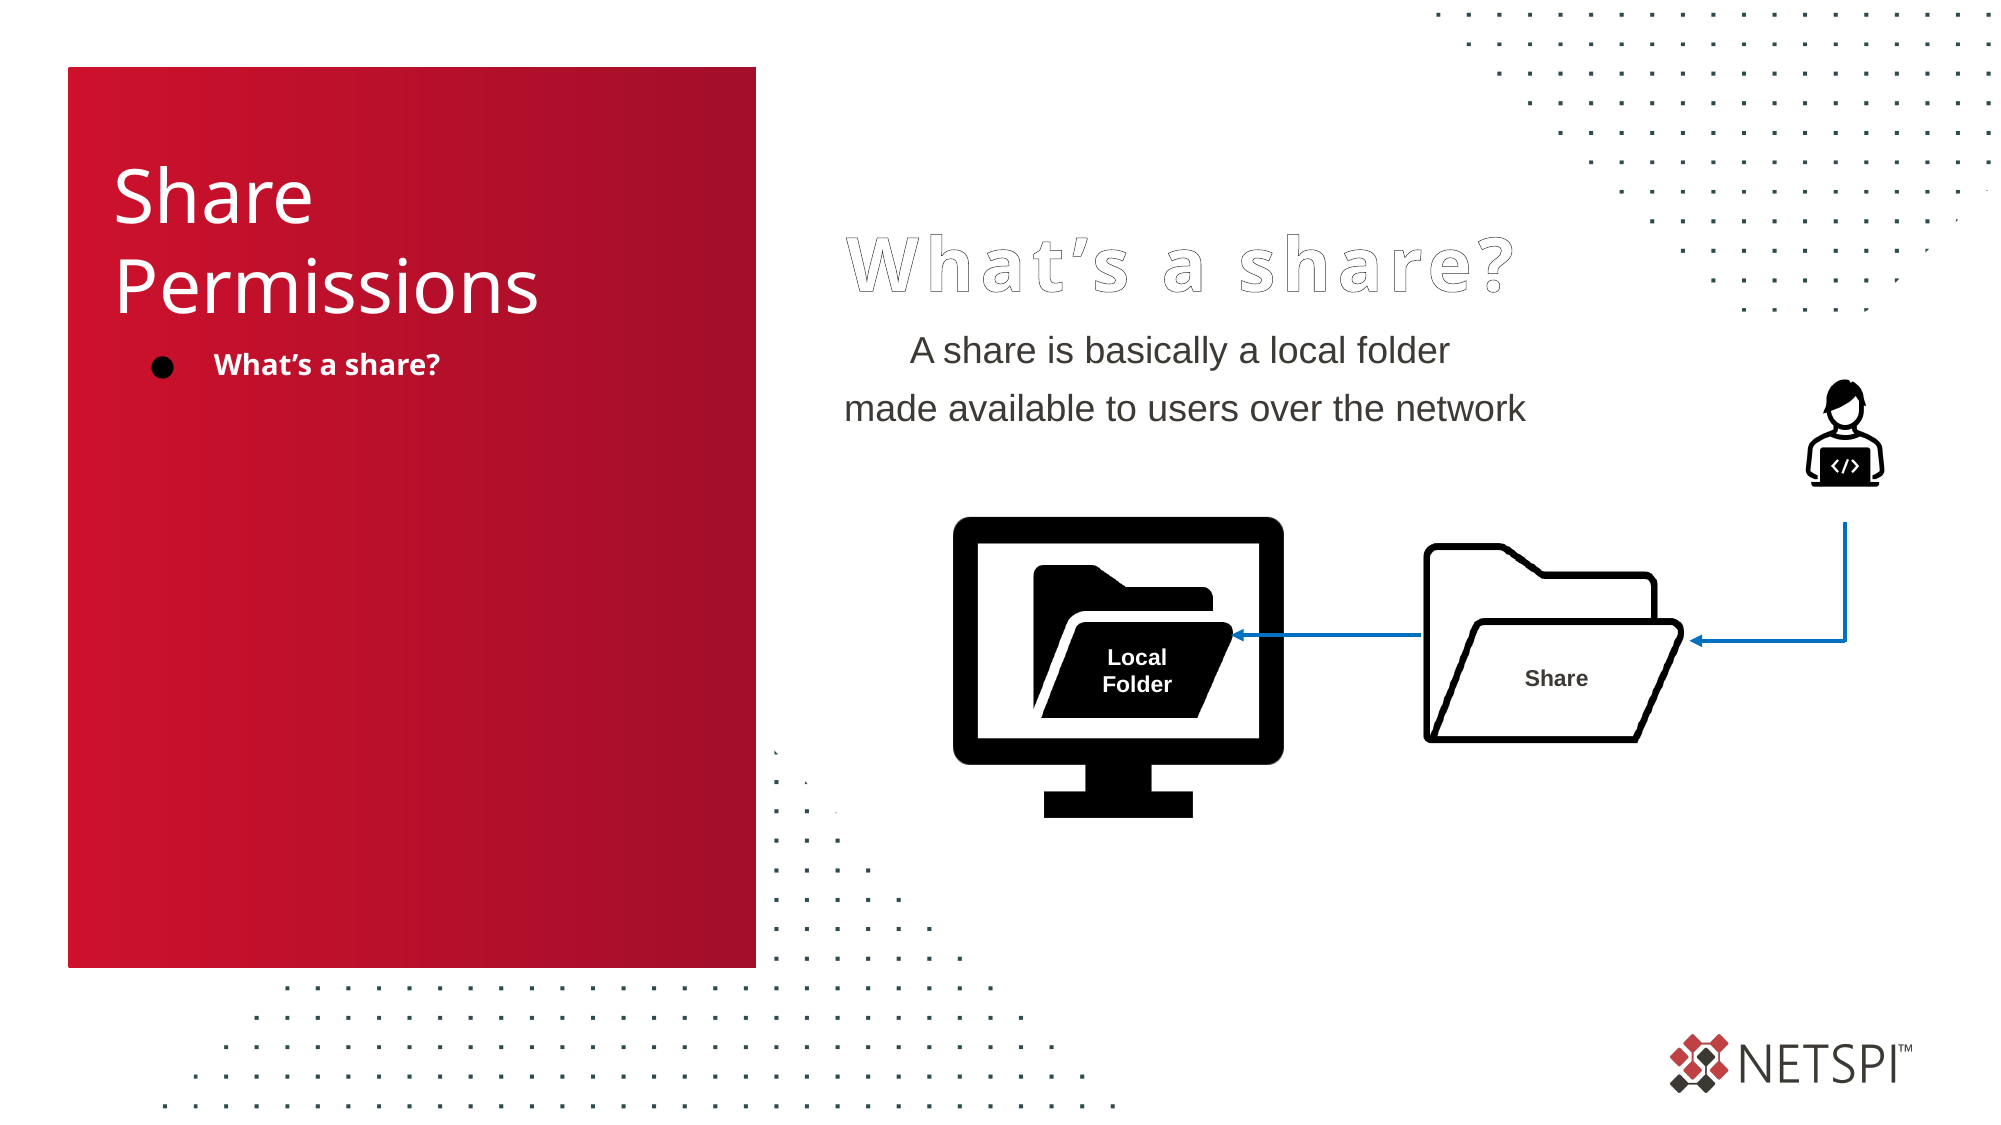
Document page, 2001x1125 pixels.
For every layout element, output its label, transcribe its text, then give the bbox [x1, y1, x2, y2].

text_box A share is basically a local folder made available to users over the network [681, 304, 1690, 437]
picture [1222, 0, 2001, 312]
picture [1670, 1034, 1912, 1093]
title Share Permissions [68, 133, 756, 312]
picture [1393, 470, 1715, 815]
text_box What’s a share? [831, 209, 1602, 304]
list What’s a share? [68, 331, 815, 939]
picture [1789, 368, 1902, 489]
picture [71, 455, 1317, 1125]
